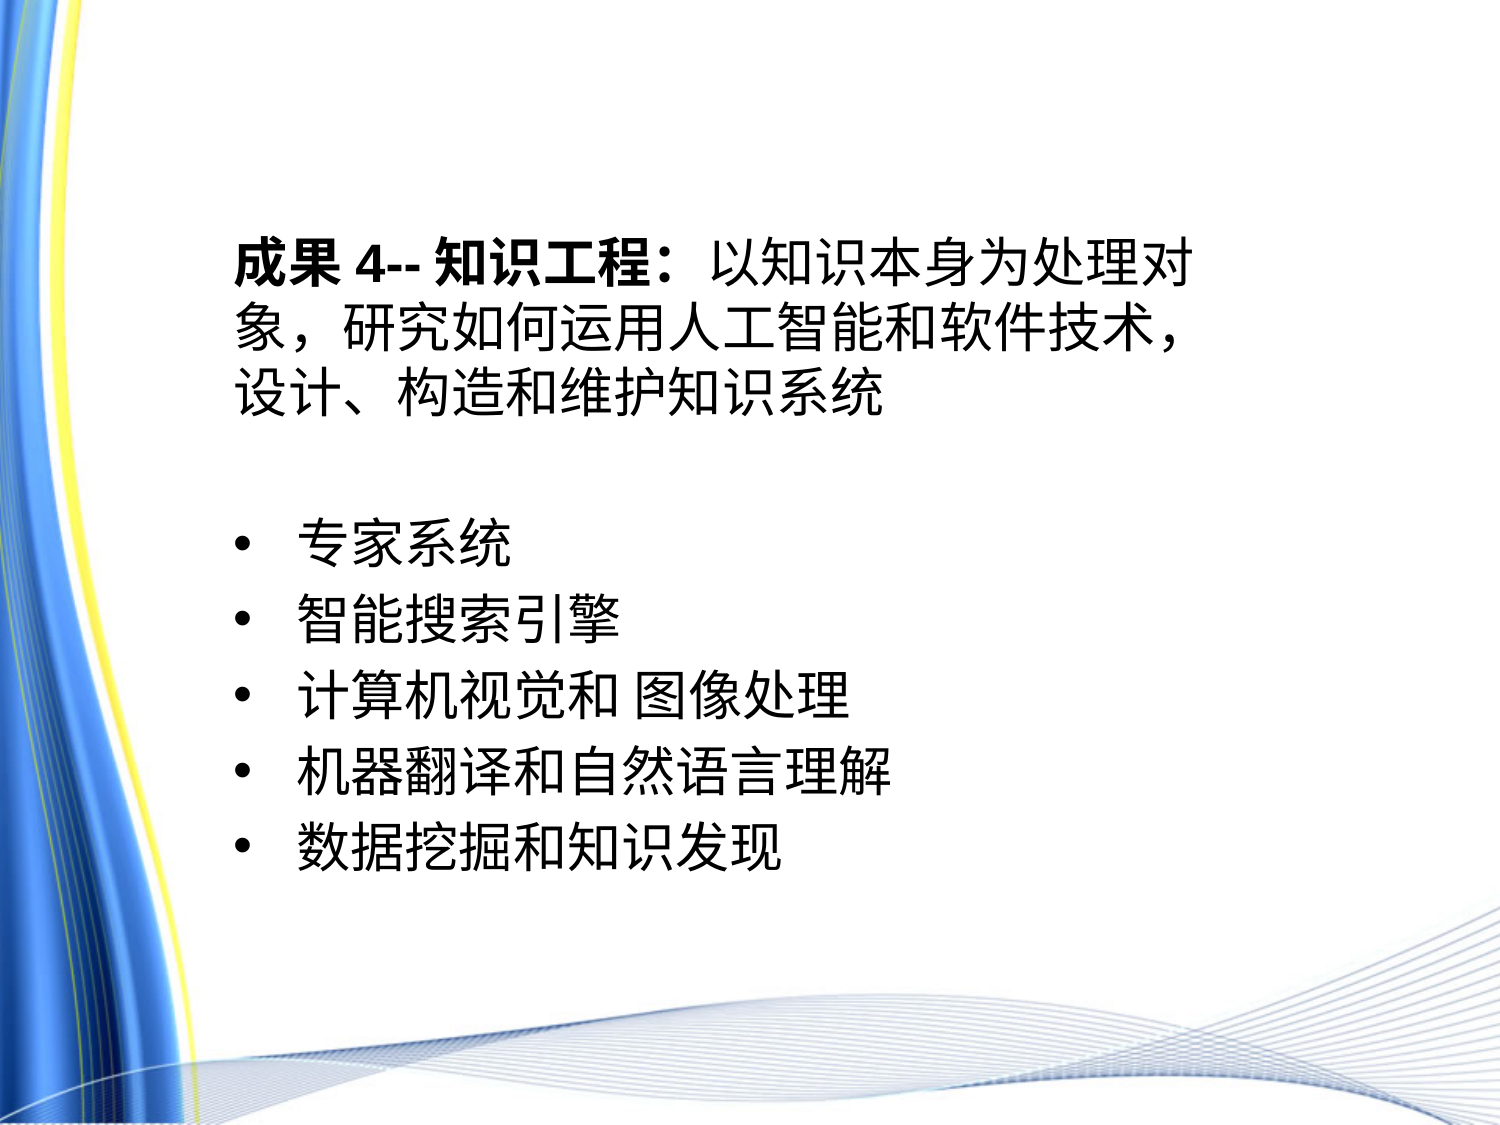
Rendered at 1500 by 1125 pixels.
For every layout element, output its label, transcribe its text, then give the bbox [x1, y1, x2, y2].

list 成果4--知识工程：以知识本身为处理对象，研究如何运用人工智能和软件技术，设计、构造和维护知识系统 专家系统 智能搜索引擎 计算机视觉和 图像处理 机器翻译和自然语言理解 数据挖掘和知识发现 [217, 219, 1243, 963]
picture [0, 0, 1500, 1125]
